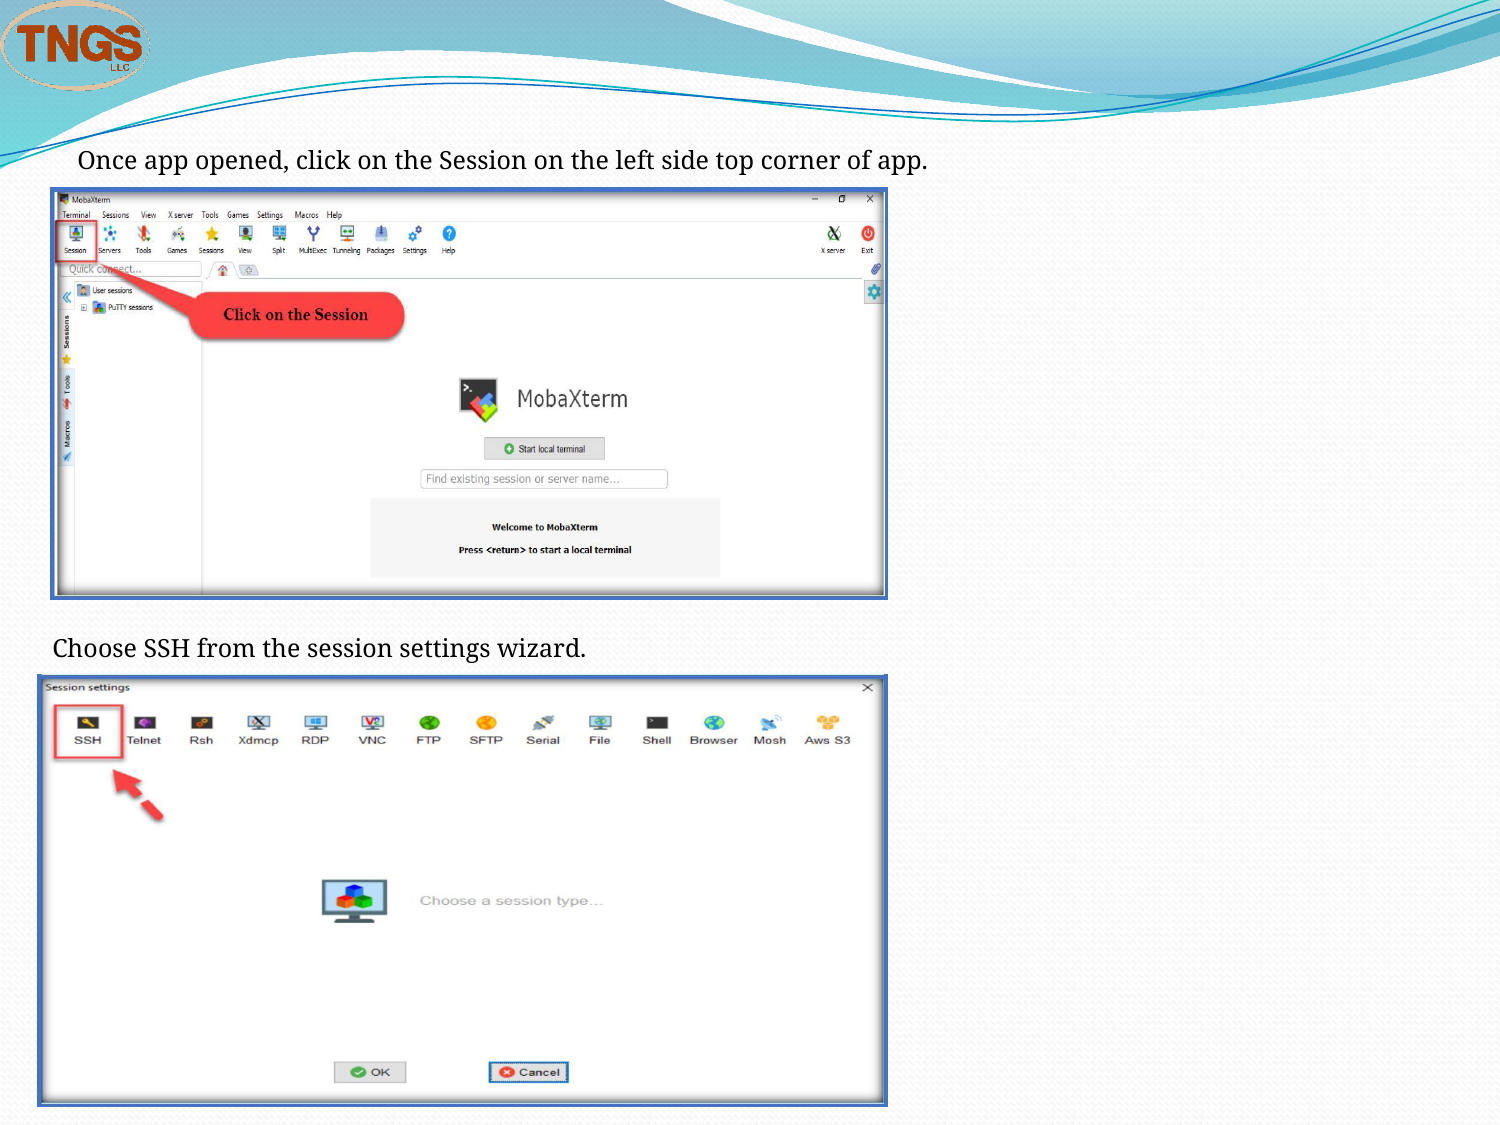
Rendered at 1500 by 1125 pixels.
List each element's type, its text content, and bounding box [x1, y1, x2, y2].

picture [49, 187, 888, 601]
text_box Once app opened, click on the Session on the left side top corner of app. [62, 137, 1088, 183]
text_box Choose SSH from the session settings wizard. [37, 624, 788, 670]
picture [37, 674, 888, 1107]
picture [0, 0, 150, 91]
